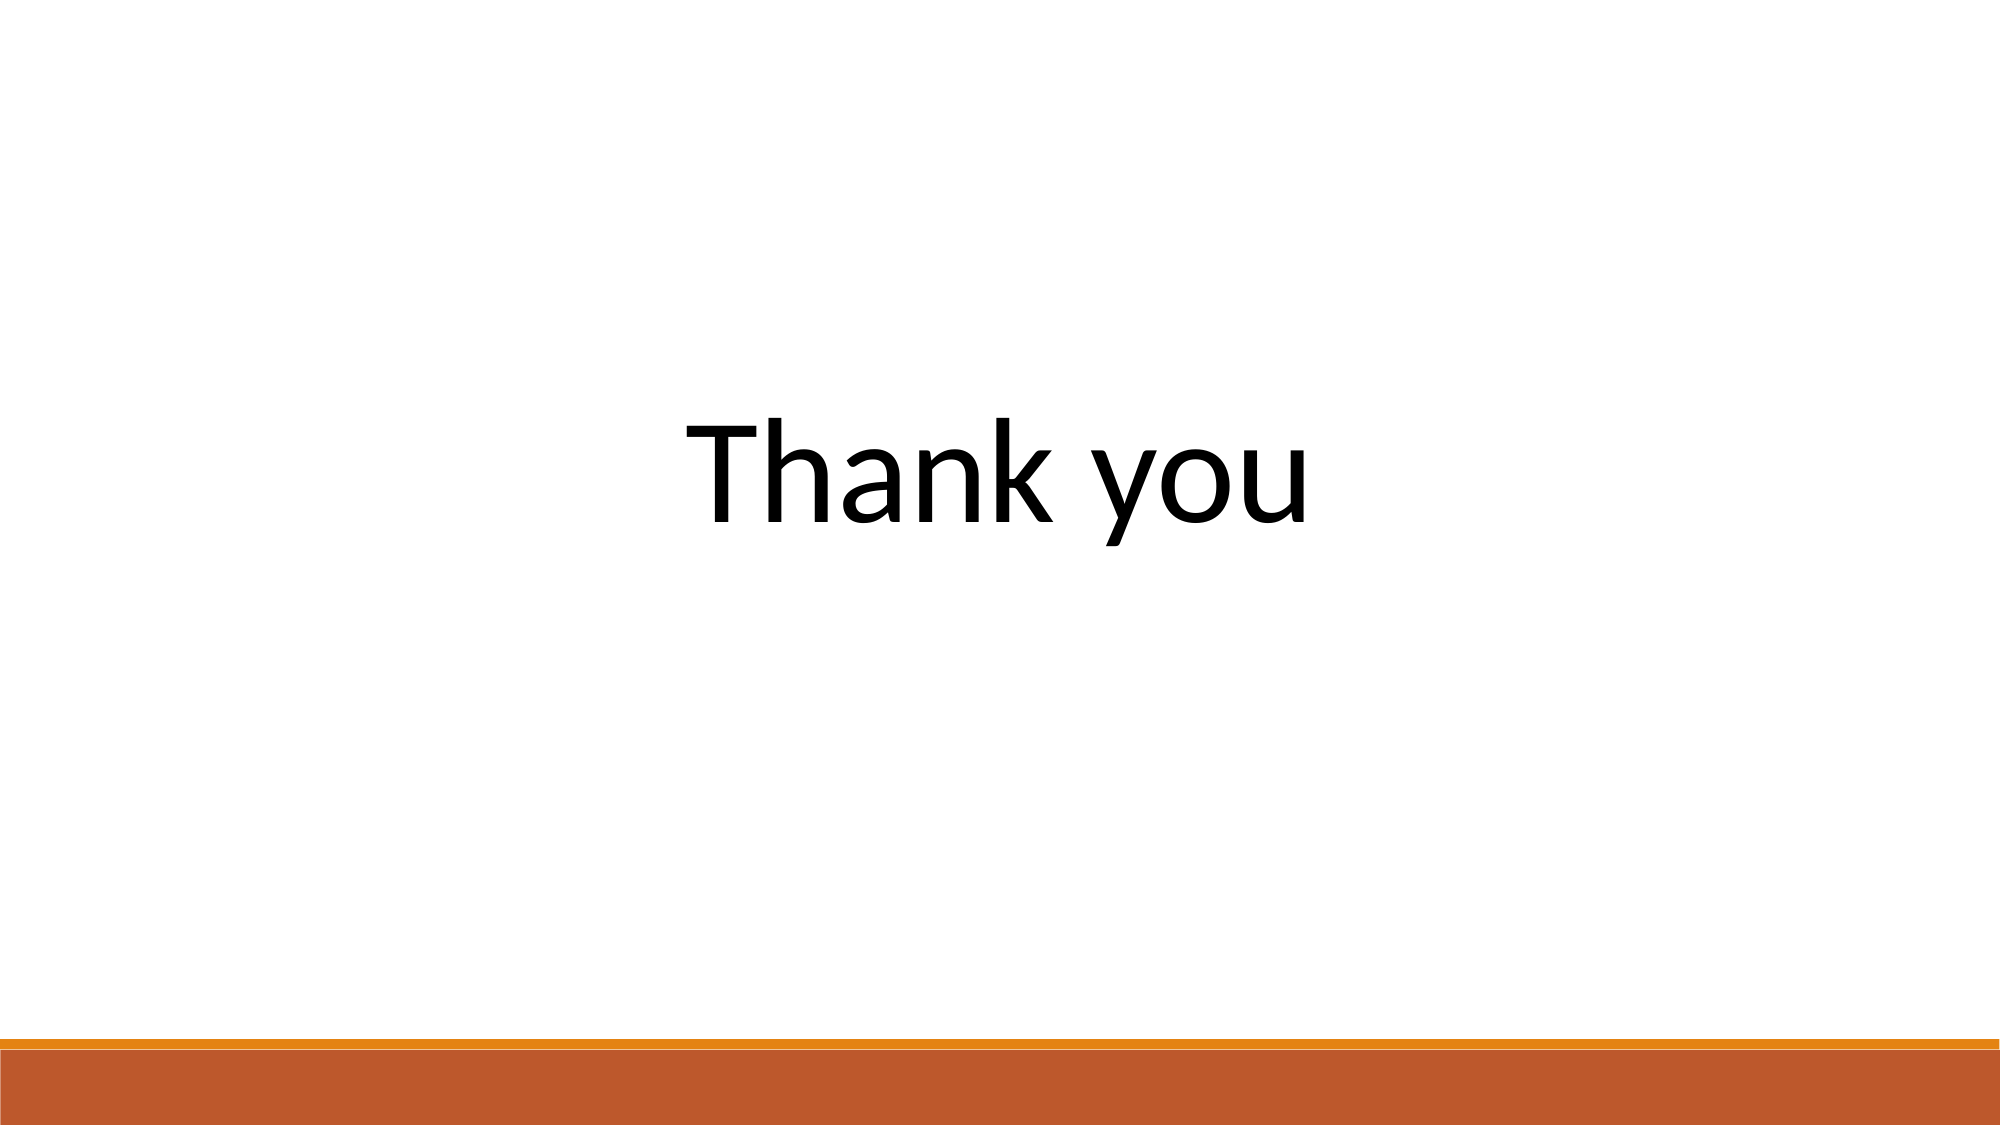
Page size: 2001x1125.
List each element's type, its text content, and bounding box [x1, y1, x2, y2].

text_box Thank you [670, 365, 1330, 561]
